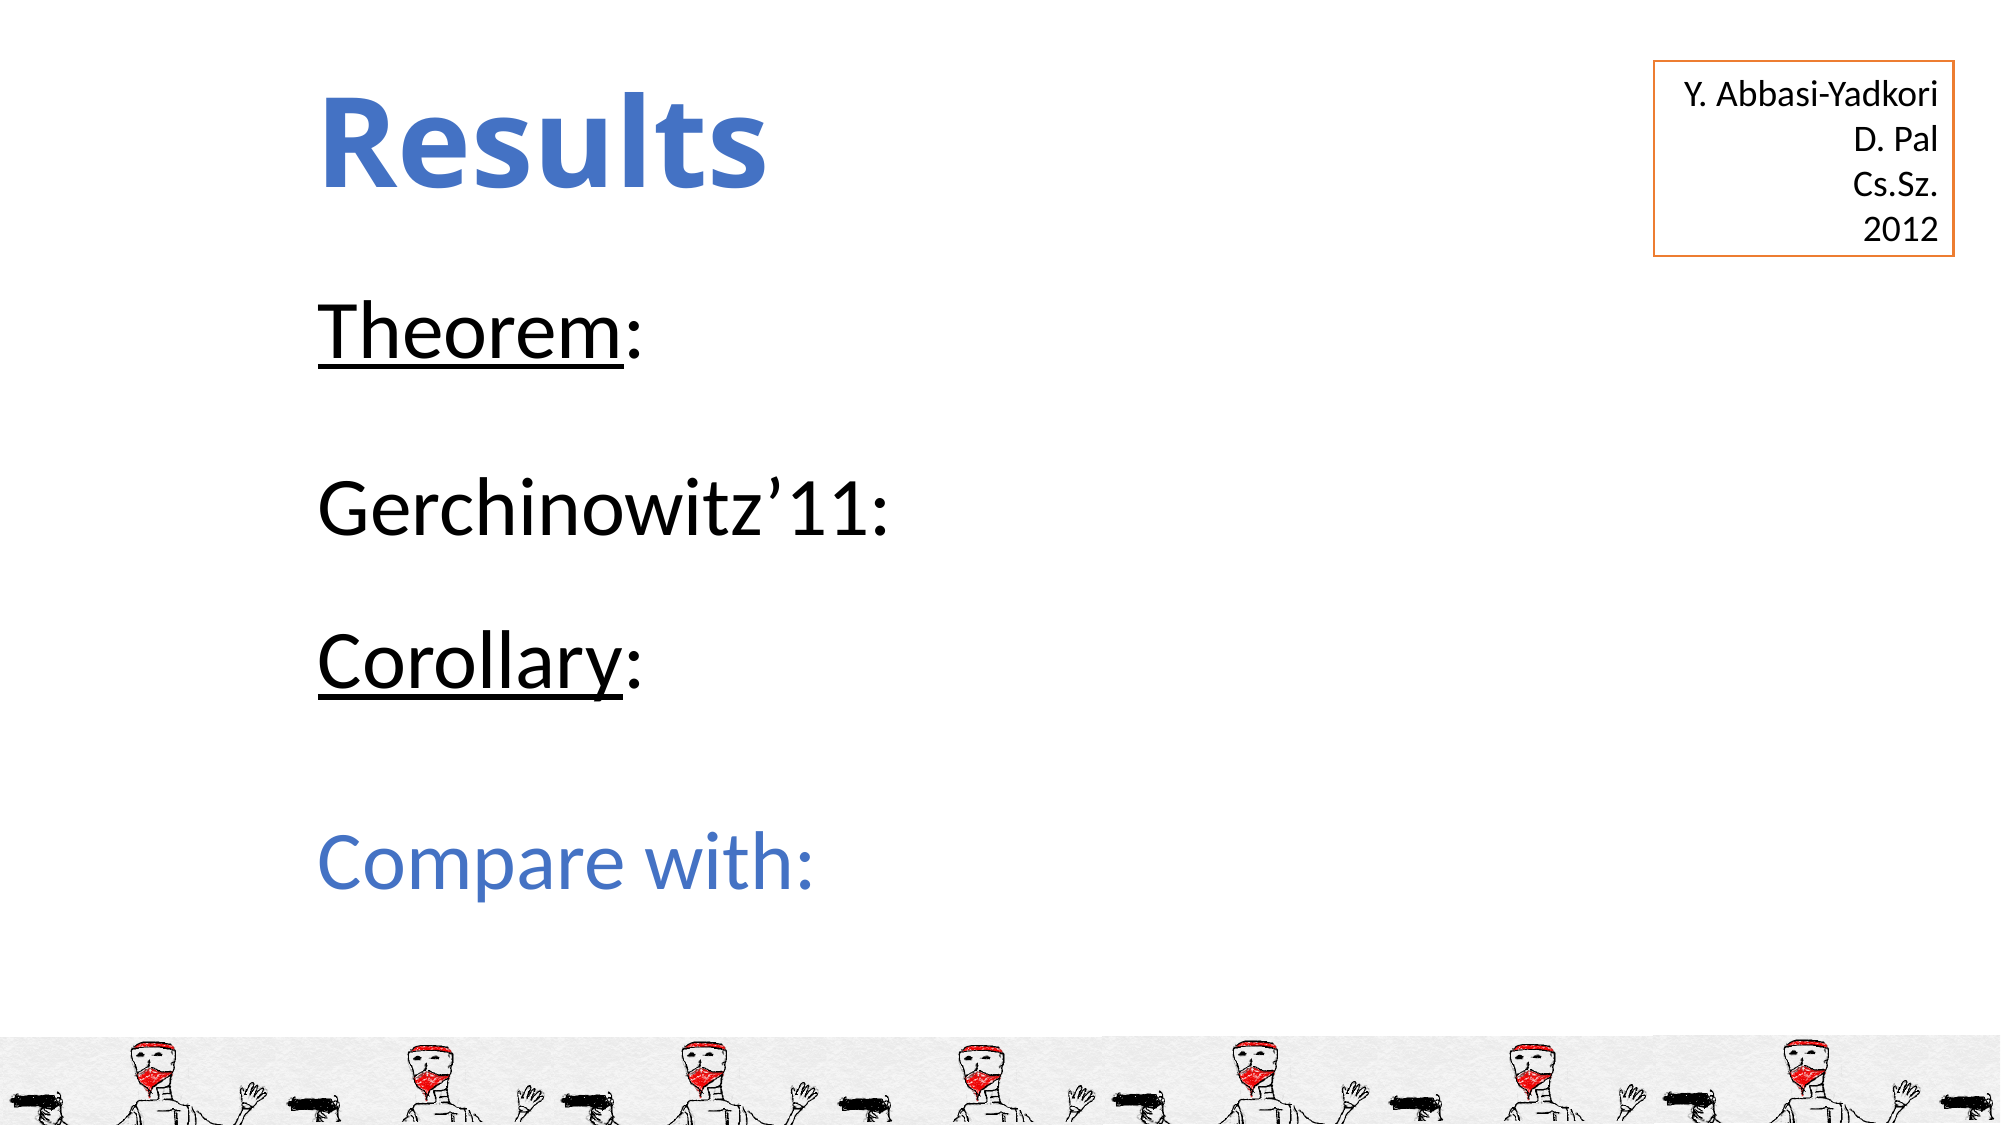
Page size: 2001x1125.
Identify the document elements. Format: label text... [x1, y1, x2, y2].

title Results [137, 37, 1863, 256]
text_box Y. Abbasi-Yadkori D. Pal Cs.Sz. 2012 [1653, 60, 1955, 257]
picture [0, 1035, 2001, 1125]
